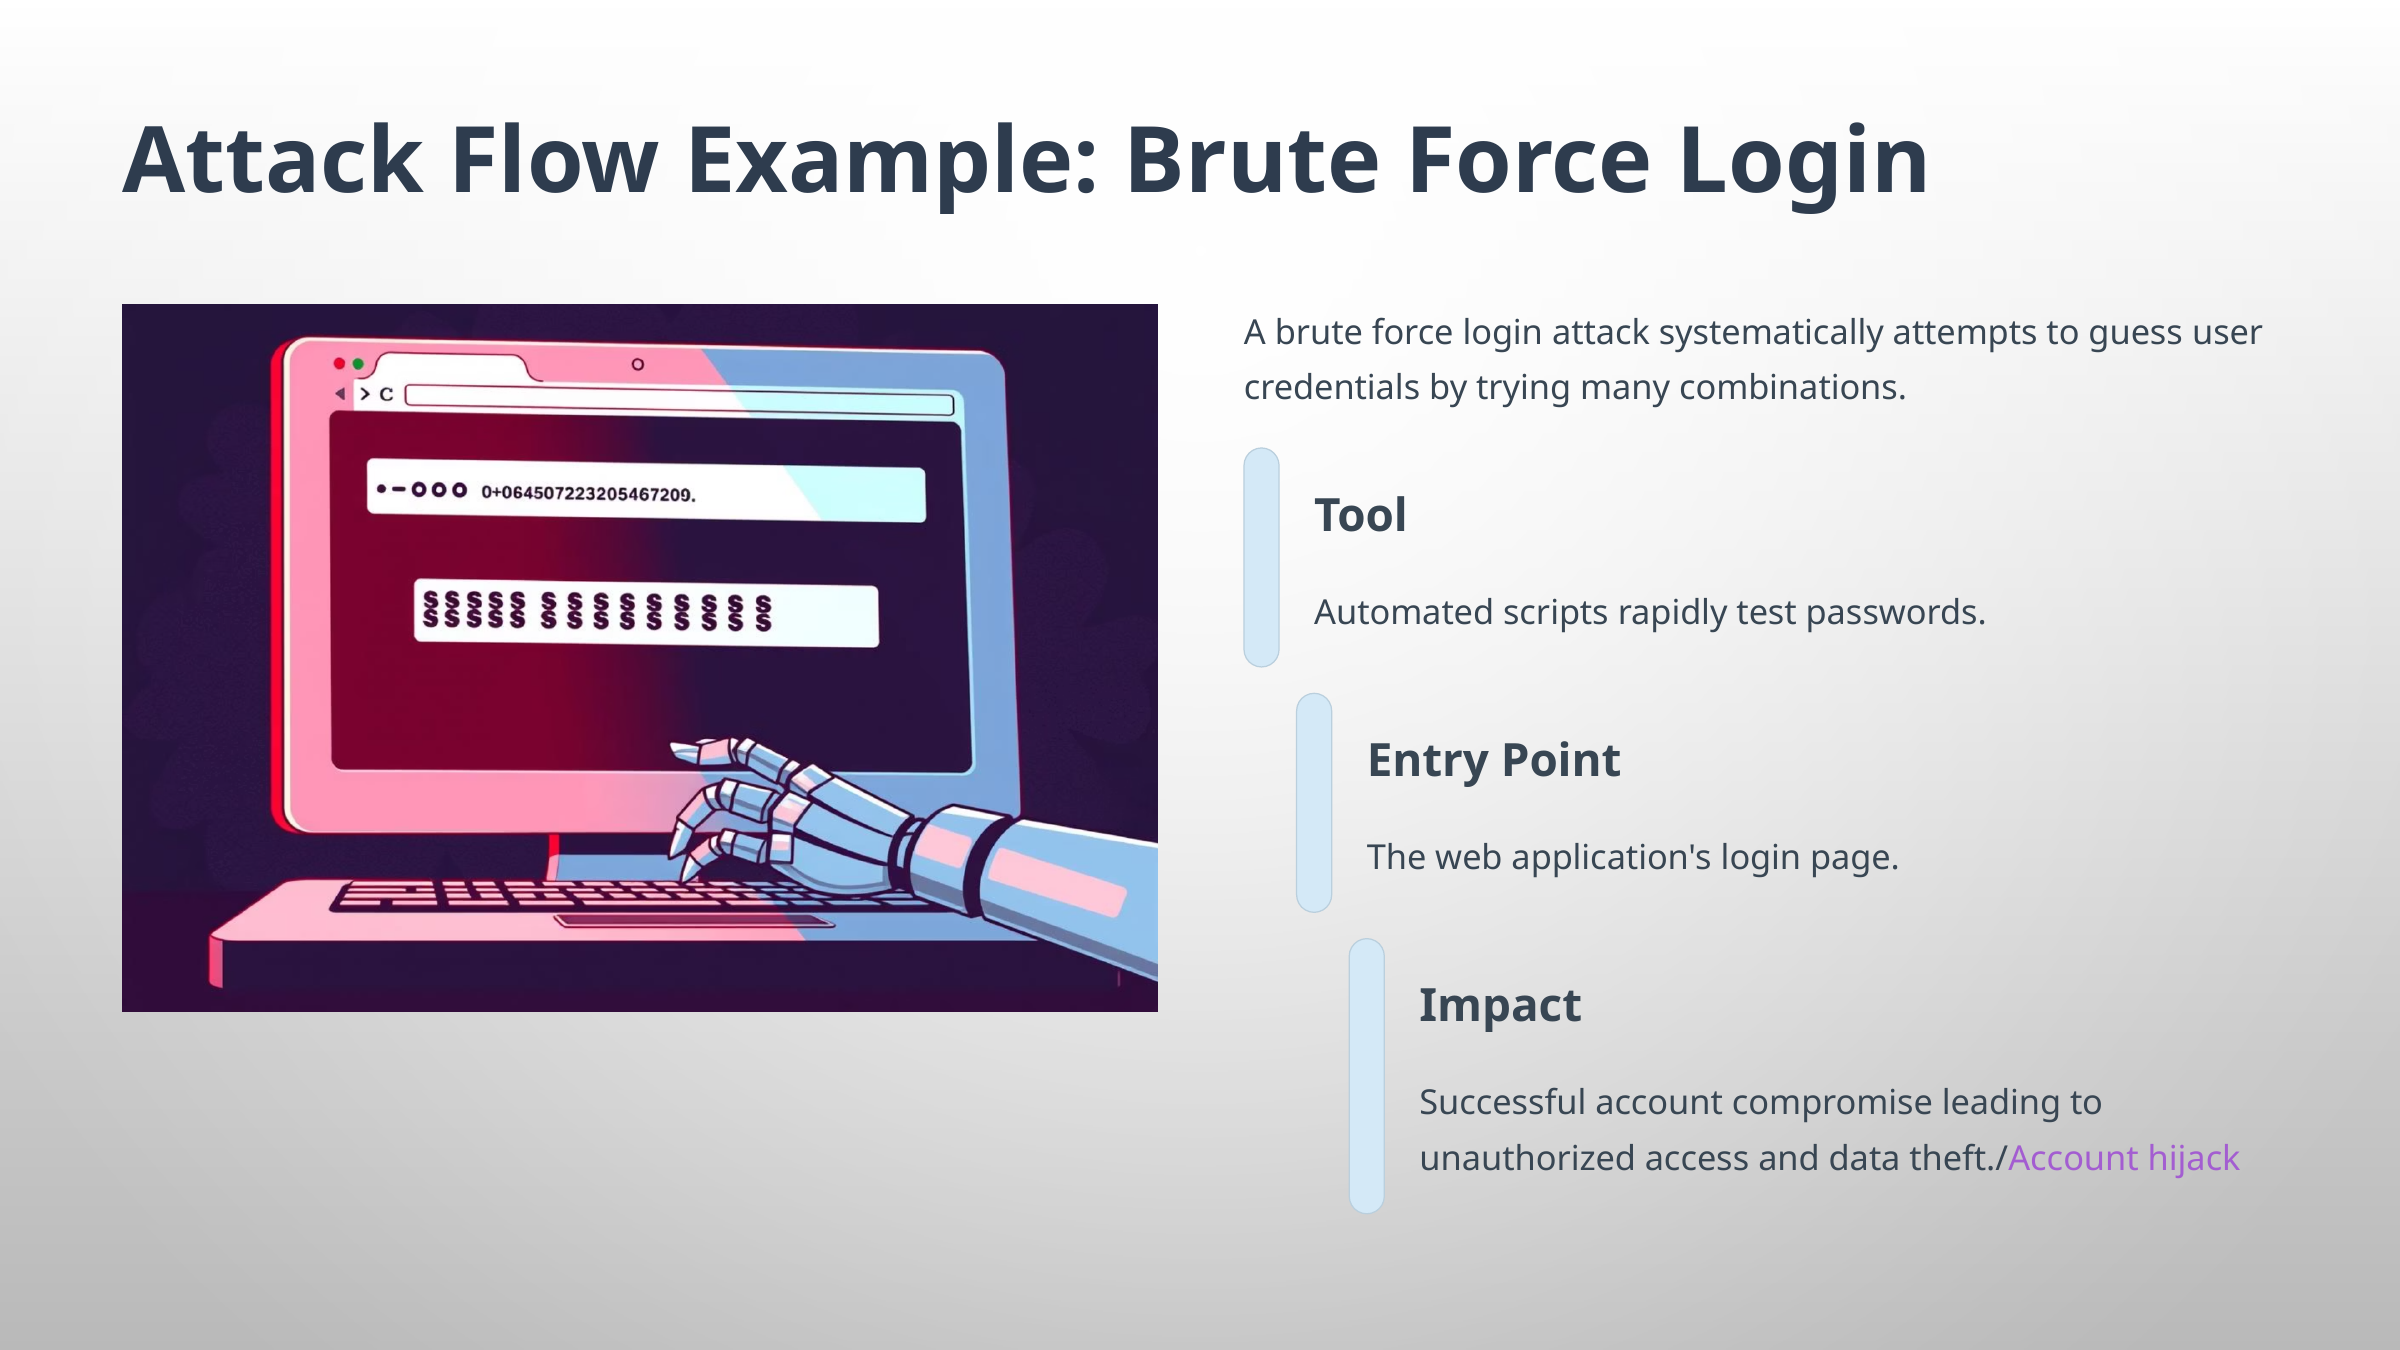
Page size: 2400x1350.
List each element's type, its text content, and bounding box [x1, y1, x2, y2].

text_box Impact [1419, 973, 1882, 1032]
text_box [1243, 447, 1280, 667]
text_box Entry Point [1366, 728, 1829, 787]
text_box Tool [1314, 483, 1776, 541]
picture [0, 0, 2400, 1350]
text_box [1296, 693, 1332, 913]
text_box A brute force login attack systematically attempts to guess user credentials by trying many combinations. [1243, 296, 2279, 409]
text_box Attack Flow Example: Brute Force Login [122, 96, 1765, 212]
text_box Successful account compromise leading to unauthorized access and data theft./Account hijack [1419, 1066, 2279, 1179]
text_box Automated scripts rapidly test passwords. [1314, 575, 2279, 632]
text_box [1349, 938, 1385, 1214]
text_box The web application's login page. [1366, 821, 2279, 878]
